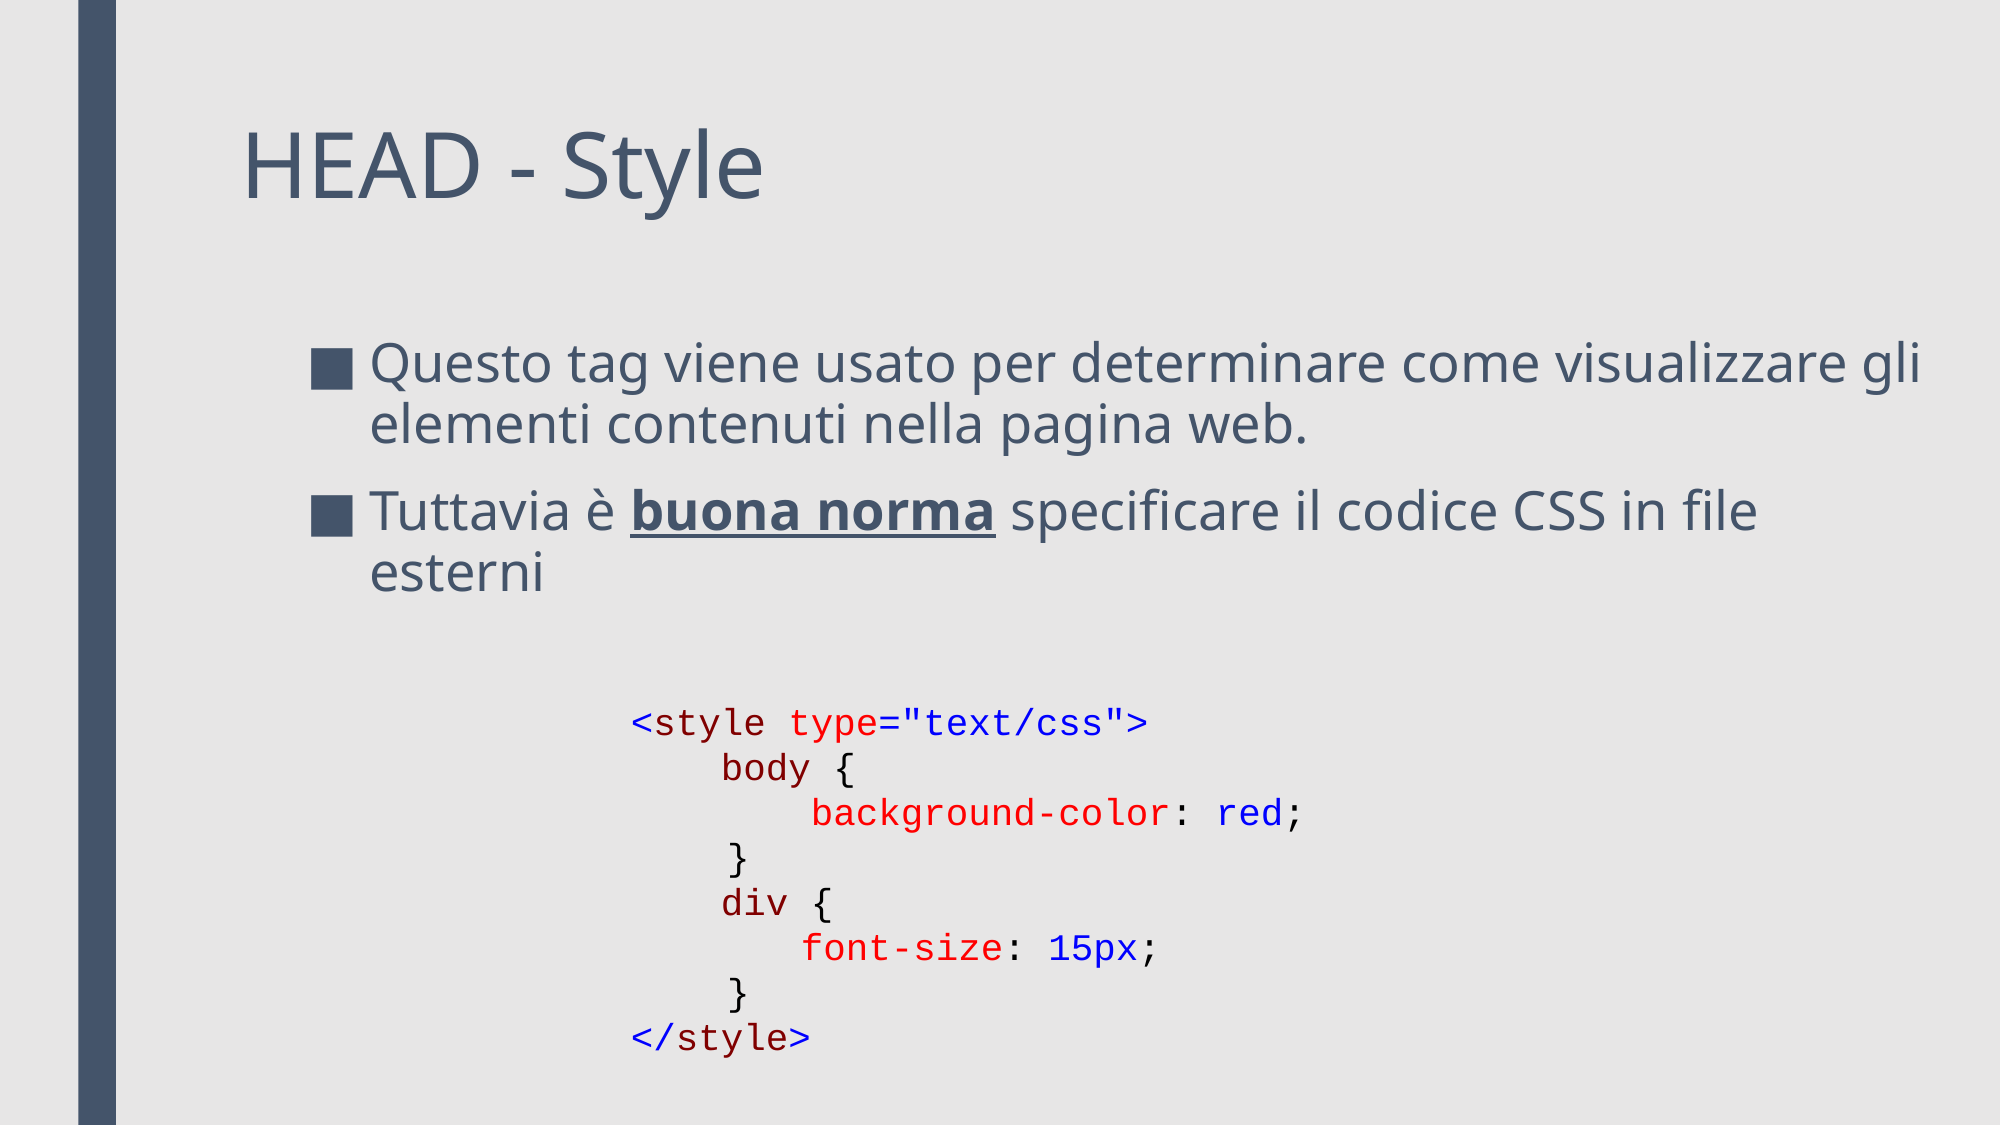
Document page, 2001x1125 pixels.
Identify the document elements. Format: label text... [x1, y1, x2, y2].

text_box <style type="text/css"> body { background-color: red; } div { font-size: 15px; } </style> [616, 690, 1384, 1066]
list Questo tag viene usato per determinare come visualizzare gli elementi contenuti nella pagina web. Tuttavia è buona norma specificare il codice CSS in file esterni [291, 326, 1957, 667]
title HEAD - Style [225, 112, 1800, 357]
